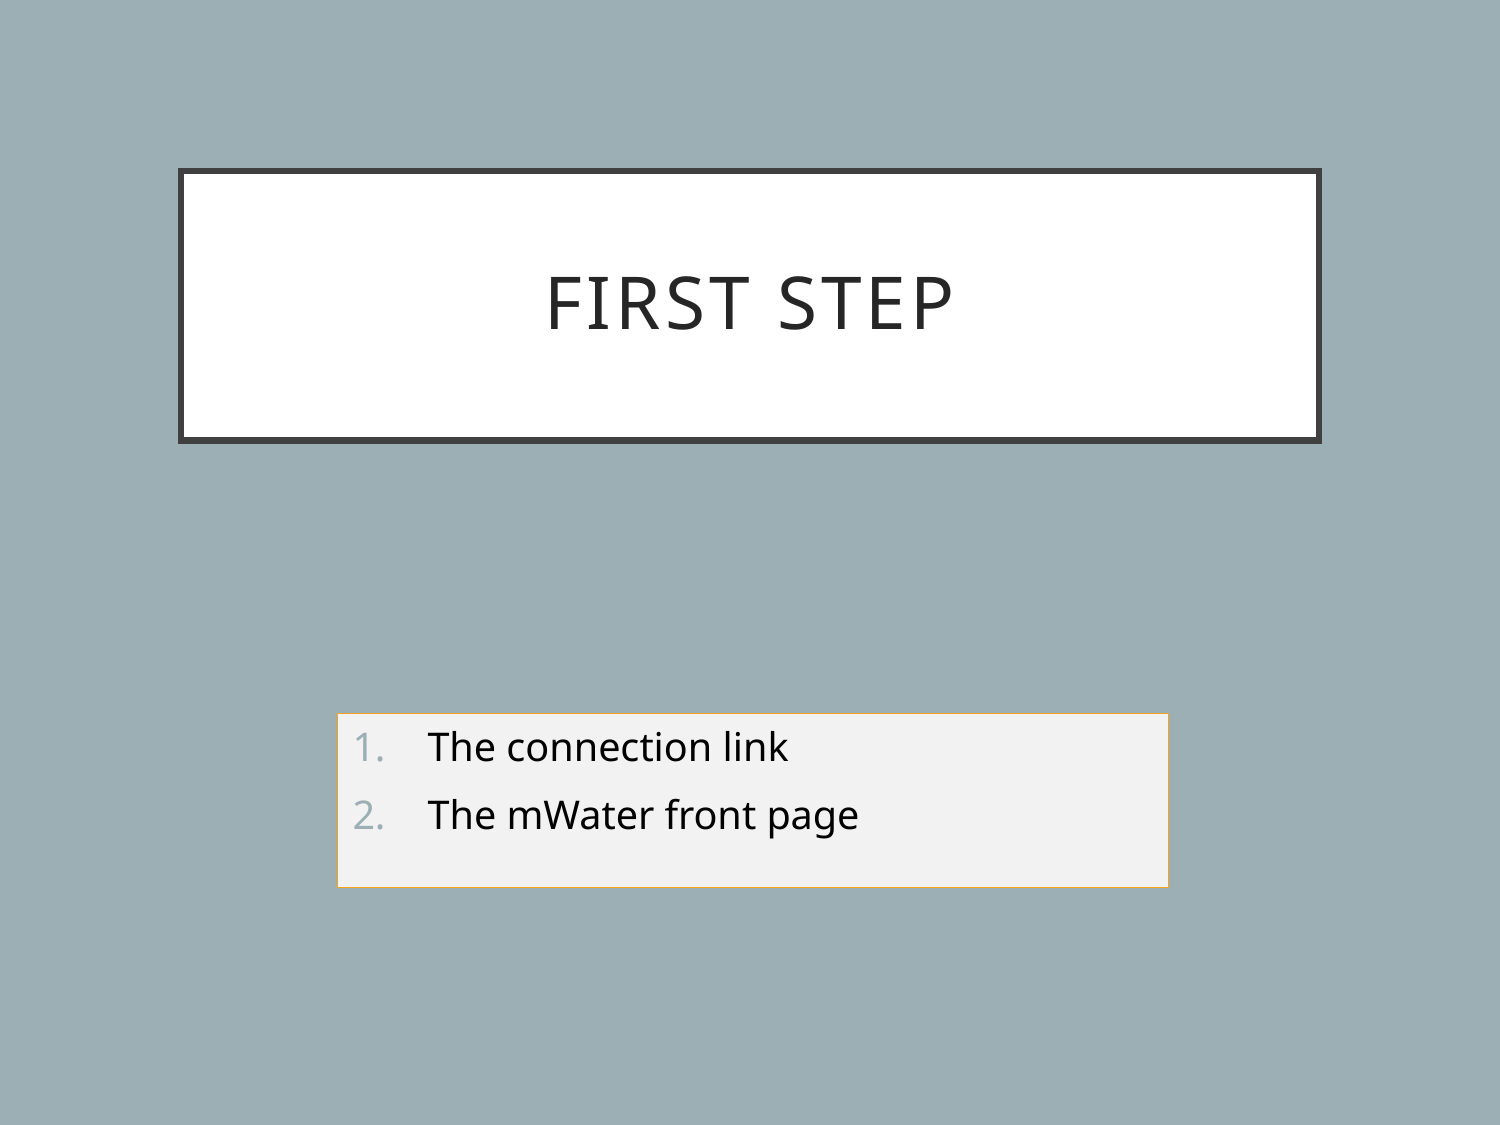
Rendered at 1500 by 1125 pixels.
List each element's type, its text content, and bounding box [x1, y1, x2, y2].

subtitle The connection link The mWater front page [337, 713, 1169, 888]
title First step [178, 168, 1322, 444]
